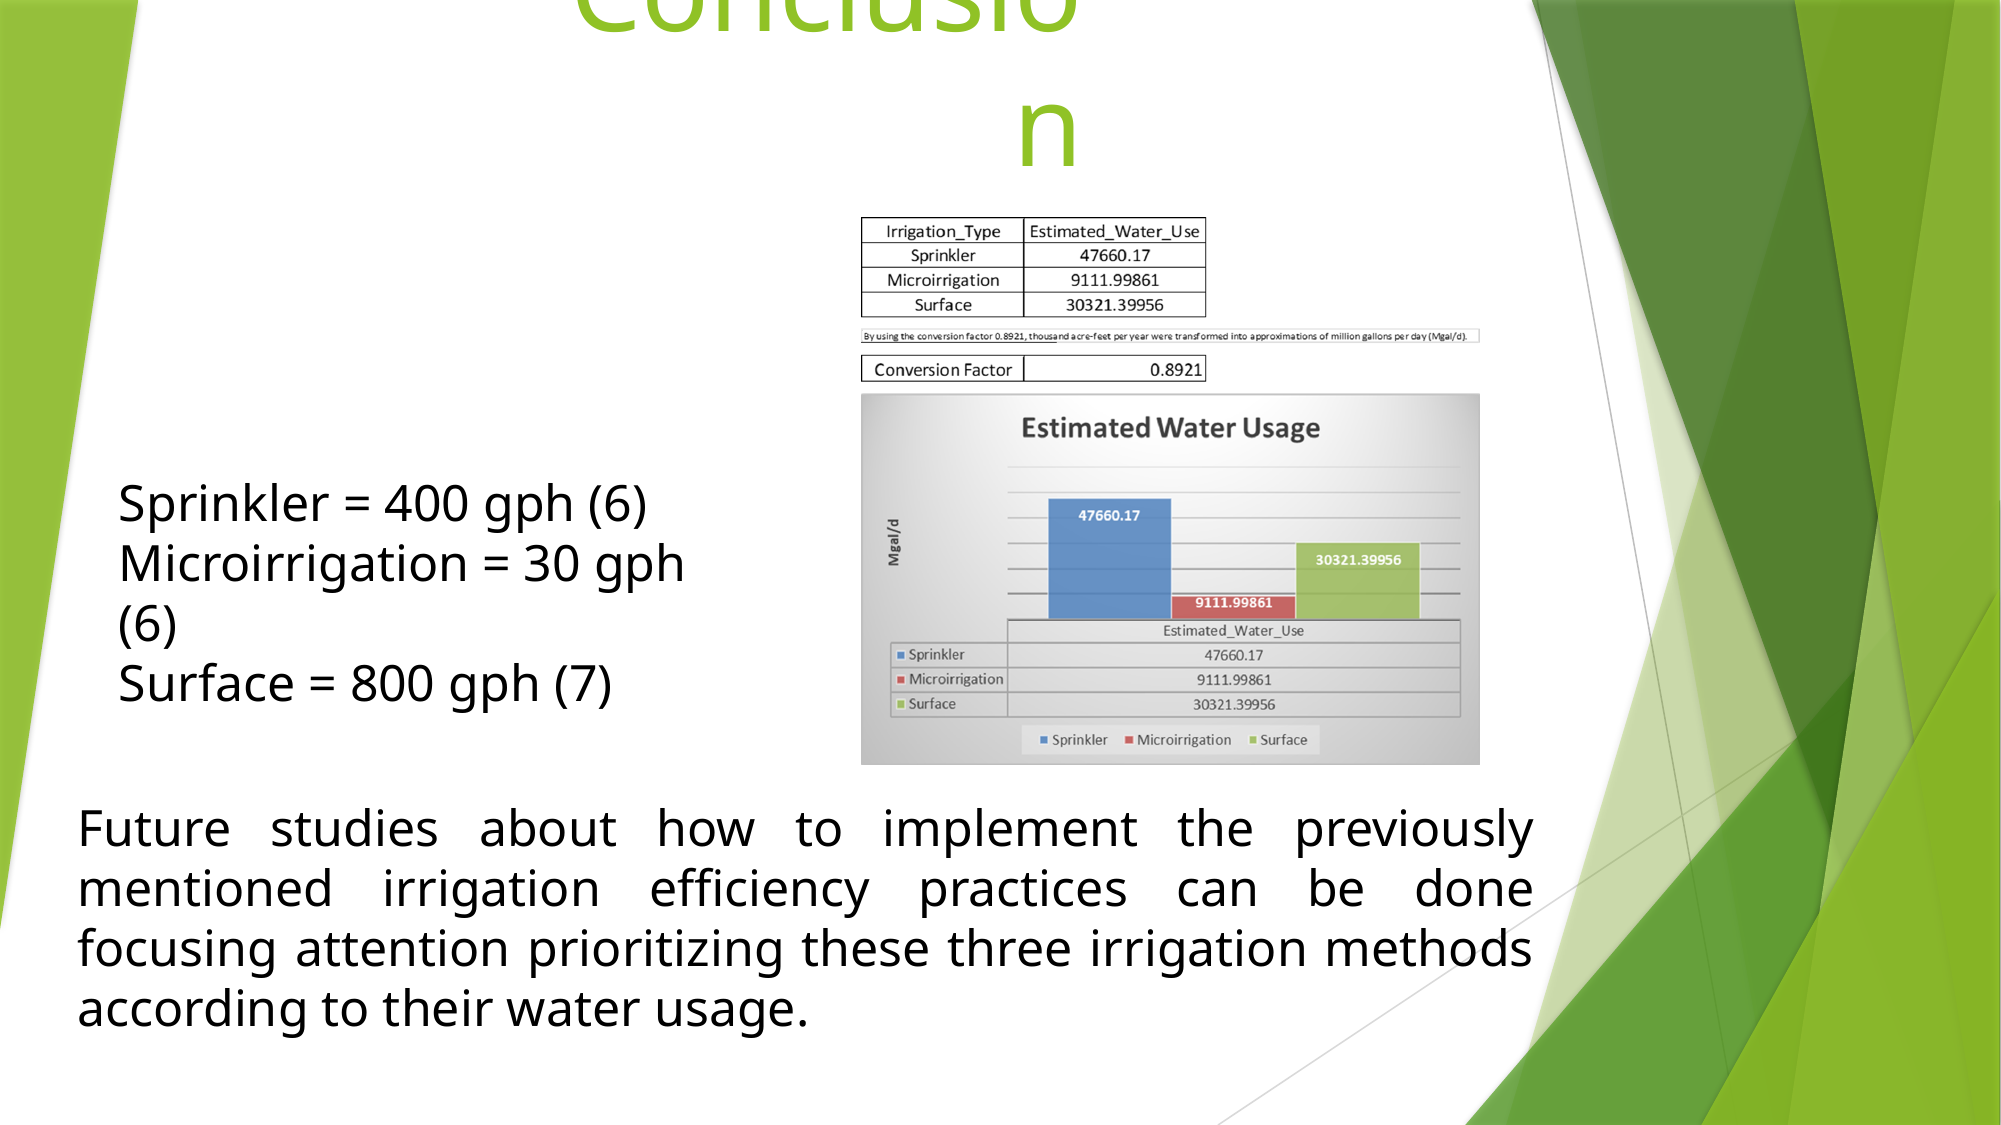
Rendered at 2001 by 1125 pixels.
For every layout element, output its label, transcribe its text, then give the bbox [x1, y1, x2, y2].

subtitle Future studies about how to implement the previously mentioned irrigation efficiency practices can be done focusing attention prioritizing these three irrigation methods according to their water usage. [62, 708, 1550, 1094]
picture [860, 216, 1481, 765]
title Conclusion [525, 61, 1098, 197]
text_box Sprinkler = 400 gph (6) Microirrigation = 30 gph (6) Surface = 800 gph (7) [104, 463, 758, 719]
